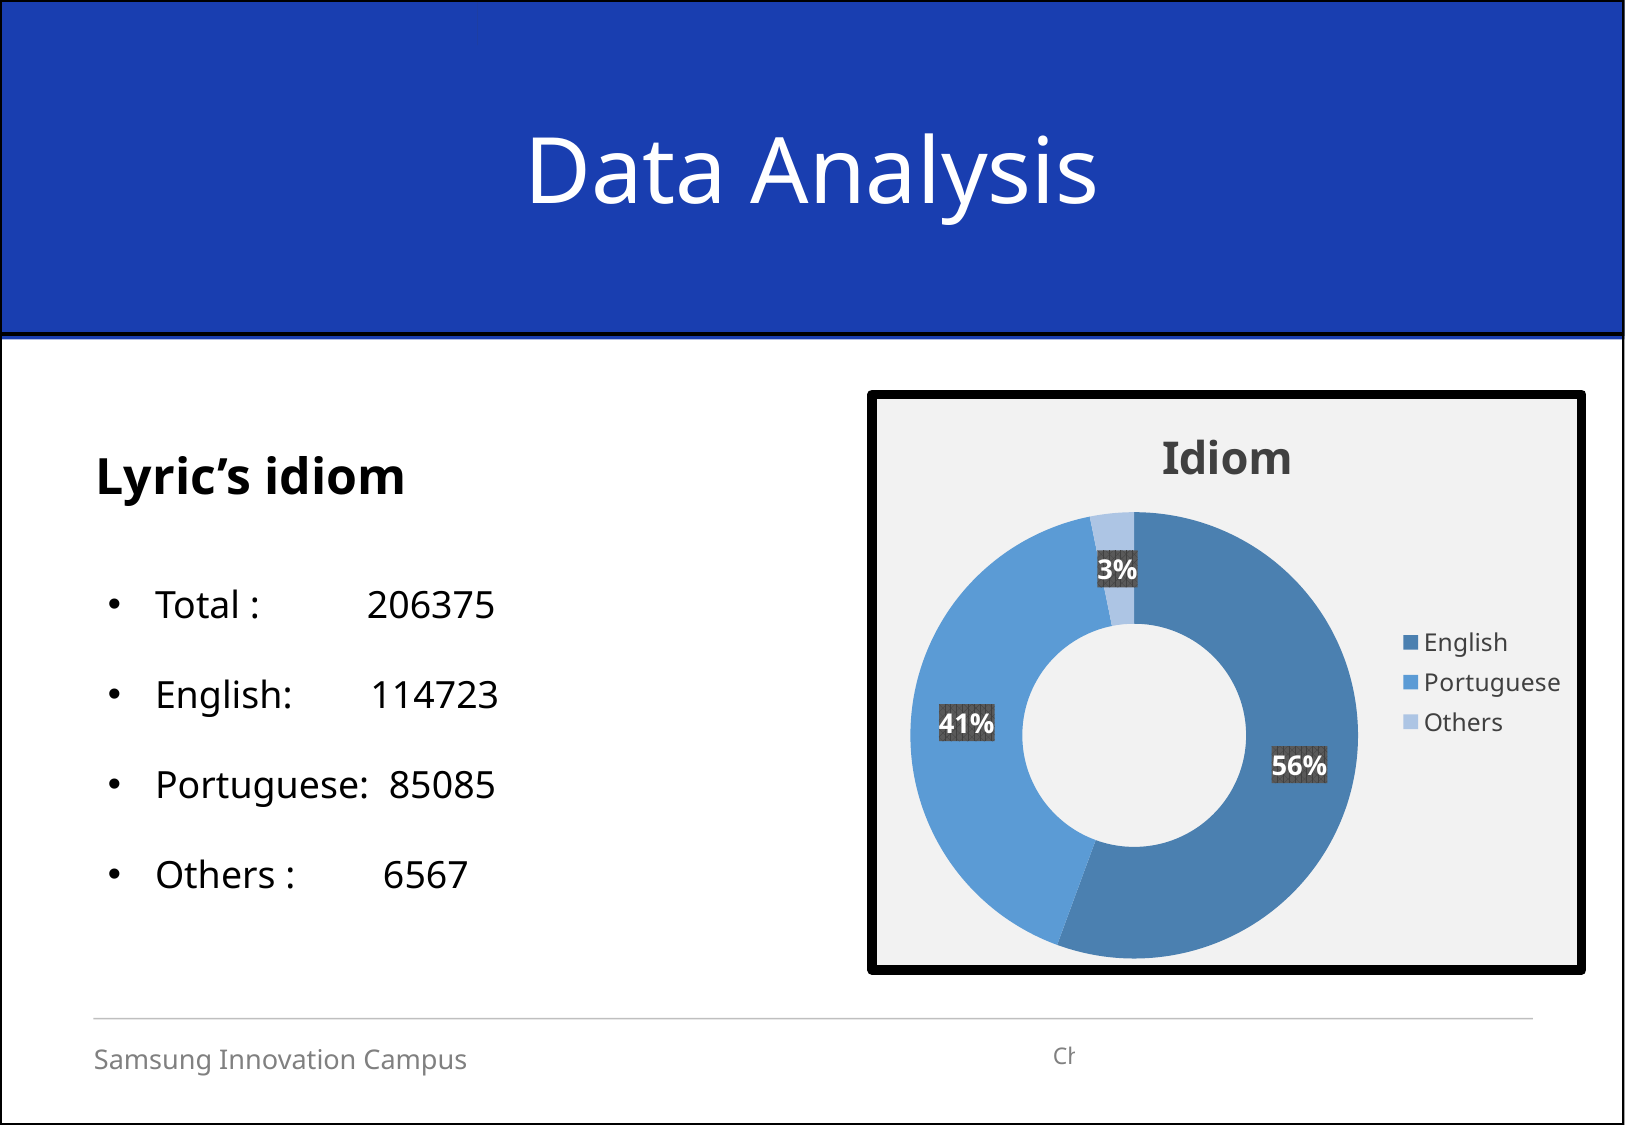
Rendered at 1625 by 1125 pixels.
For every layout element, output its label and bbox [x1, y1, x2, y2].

chart [867, 389, 1587, 975]
text_box [0, 0, 1625, 336]
text_box [0, 336, 1625, 1125]
